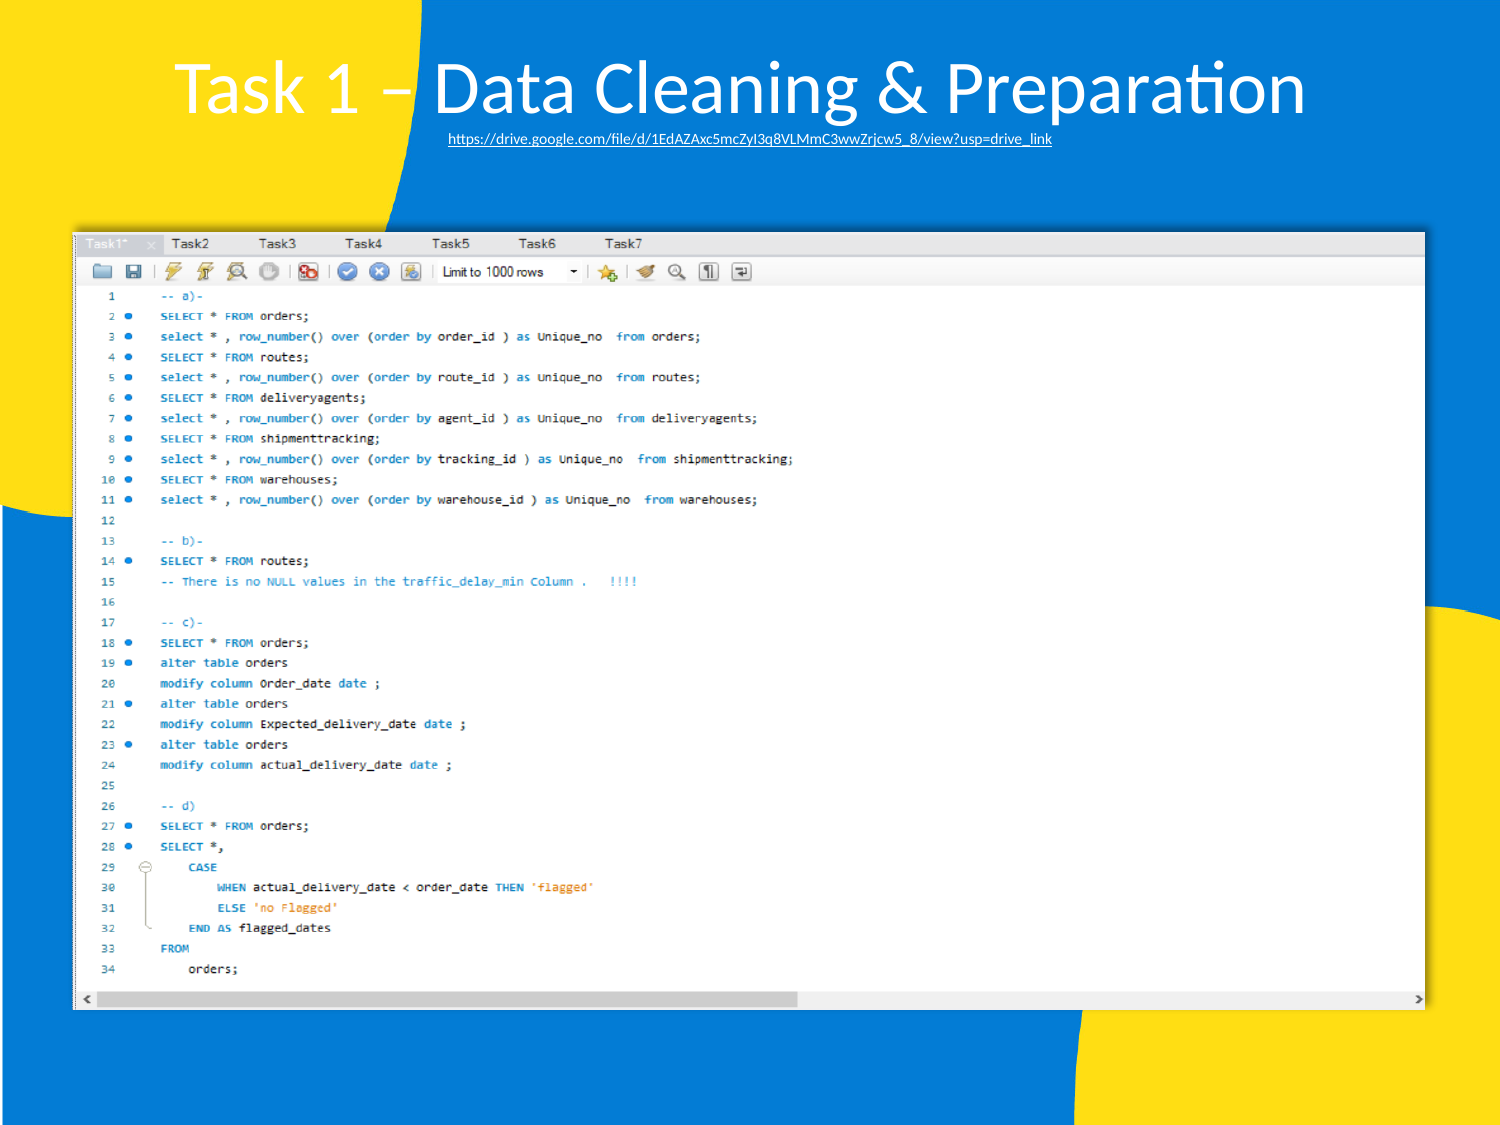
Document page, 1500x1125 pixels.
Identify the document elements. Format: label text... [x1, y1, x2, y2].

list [72, 232, 1426, 1010]
title Task 1 – Data Cleaning & Preparation https://drive.google.com/file/d/1EdAZAxc5mcZyI3q8VLMmC3wwZrjcw5_8/view?usp=drive_link [75, 0, 1425, 185]
picture [0, 0, 1500, 1125]
